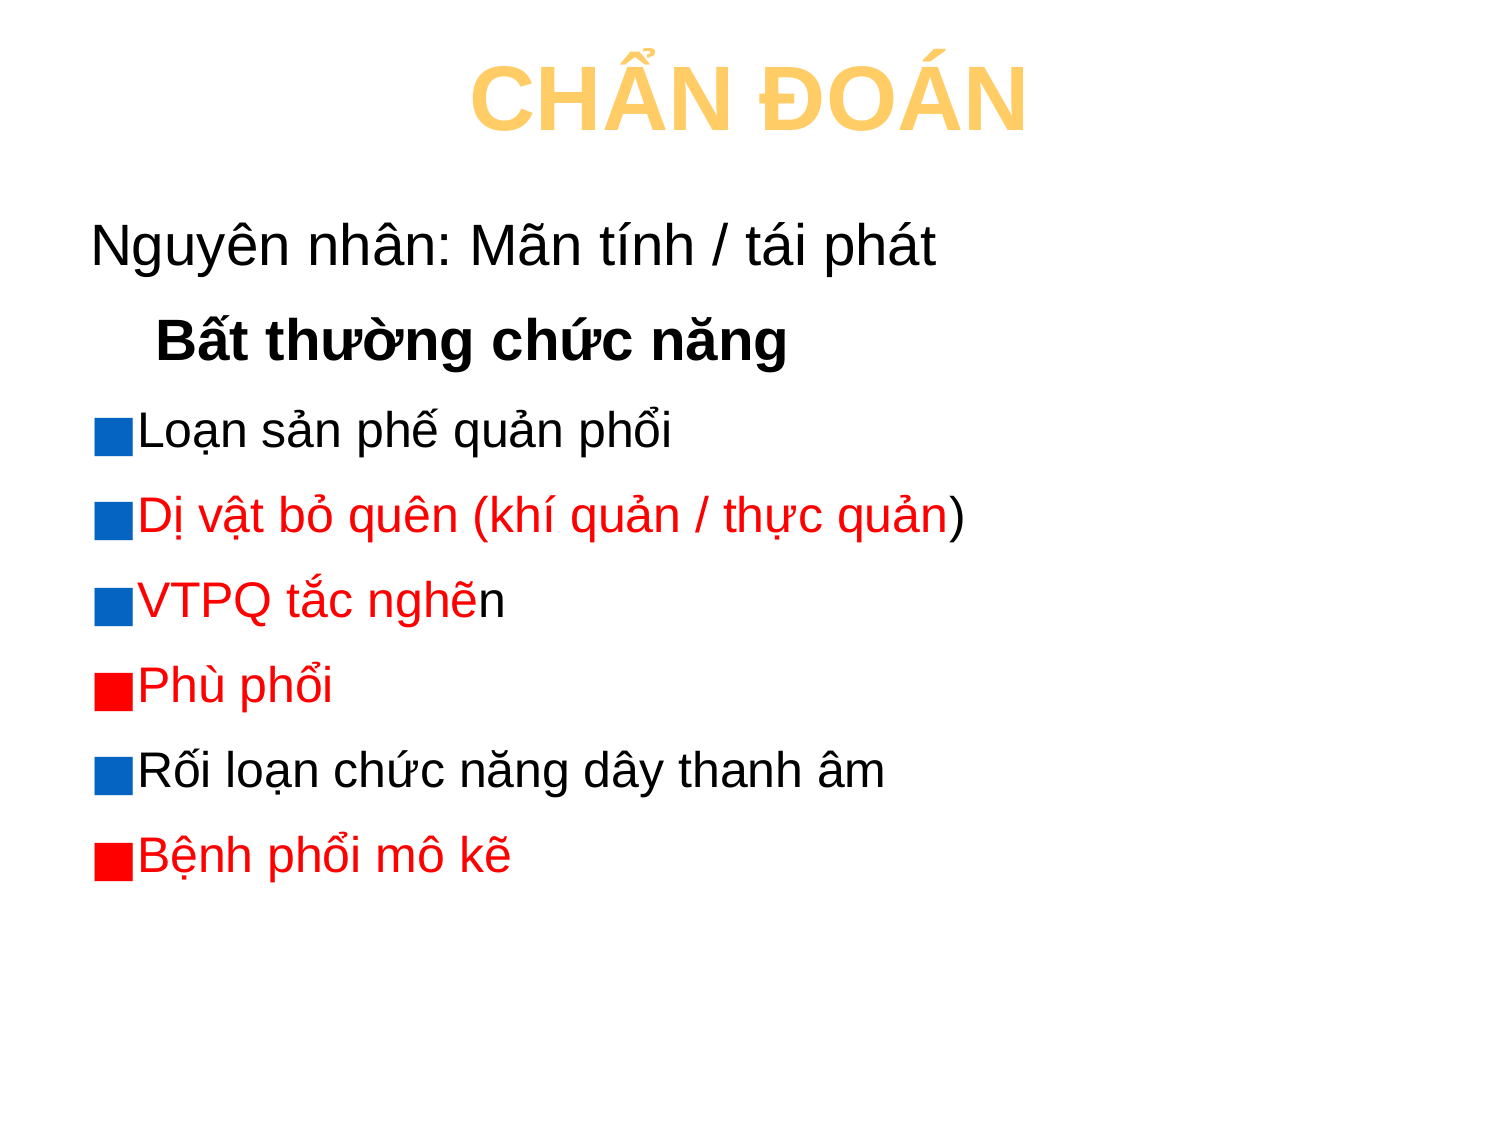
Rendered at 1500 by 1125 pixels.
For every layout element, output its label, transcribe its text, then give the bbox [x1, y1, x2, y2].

list Nguyên nhân: Mãn tính / tái phát Bất thường chức năng Loạn sản phế quản phổi Dị vật bỏ quên (khí quản / thực quản) VTPQ tắc nghẽn Phù phổi Rối loạn chức năng dây thanh âm Bệnh phổi mô kẽ [75, 200, 1425, 1100]
title CHẨN ĐOÁN [75, 0, 1425, 188]
